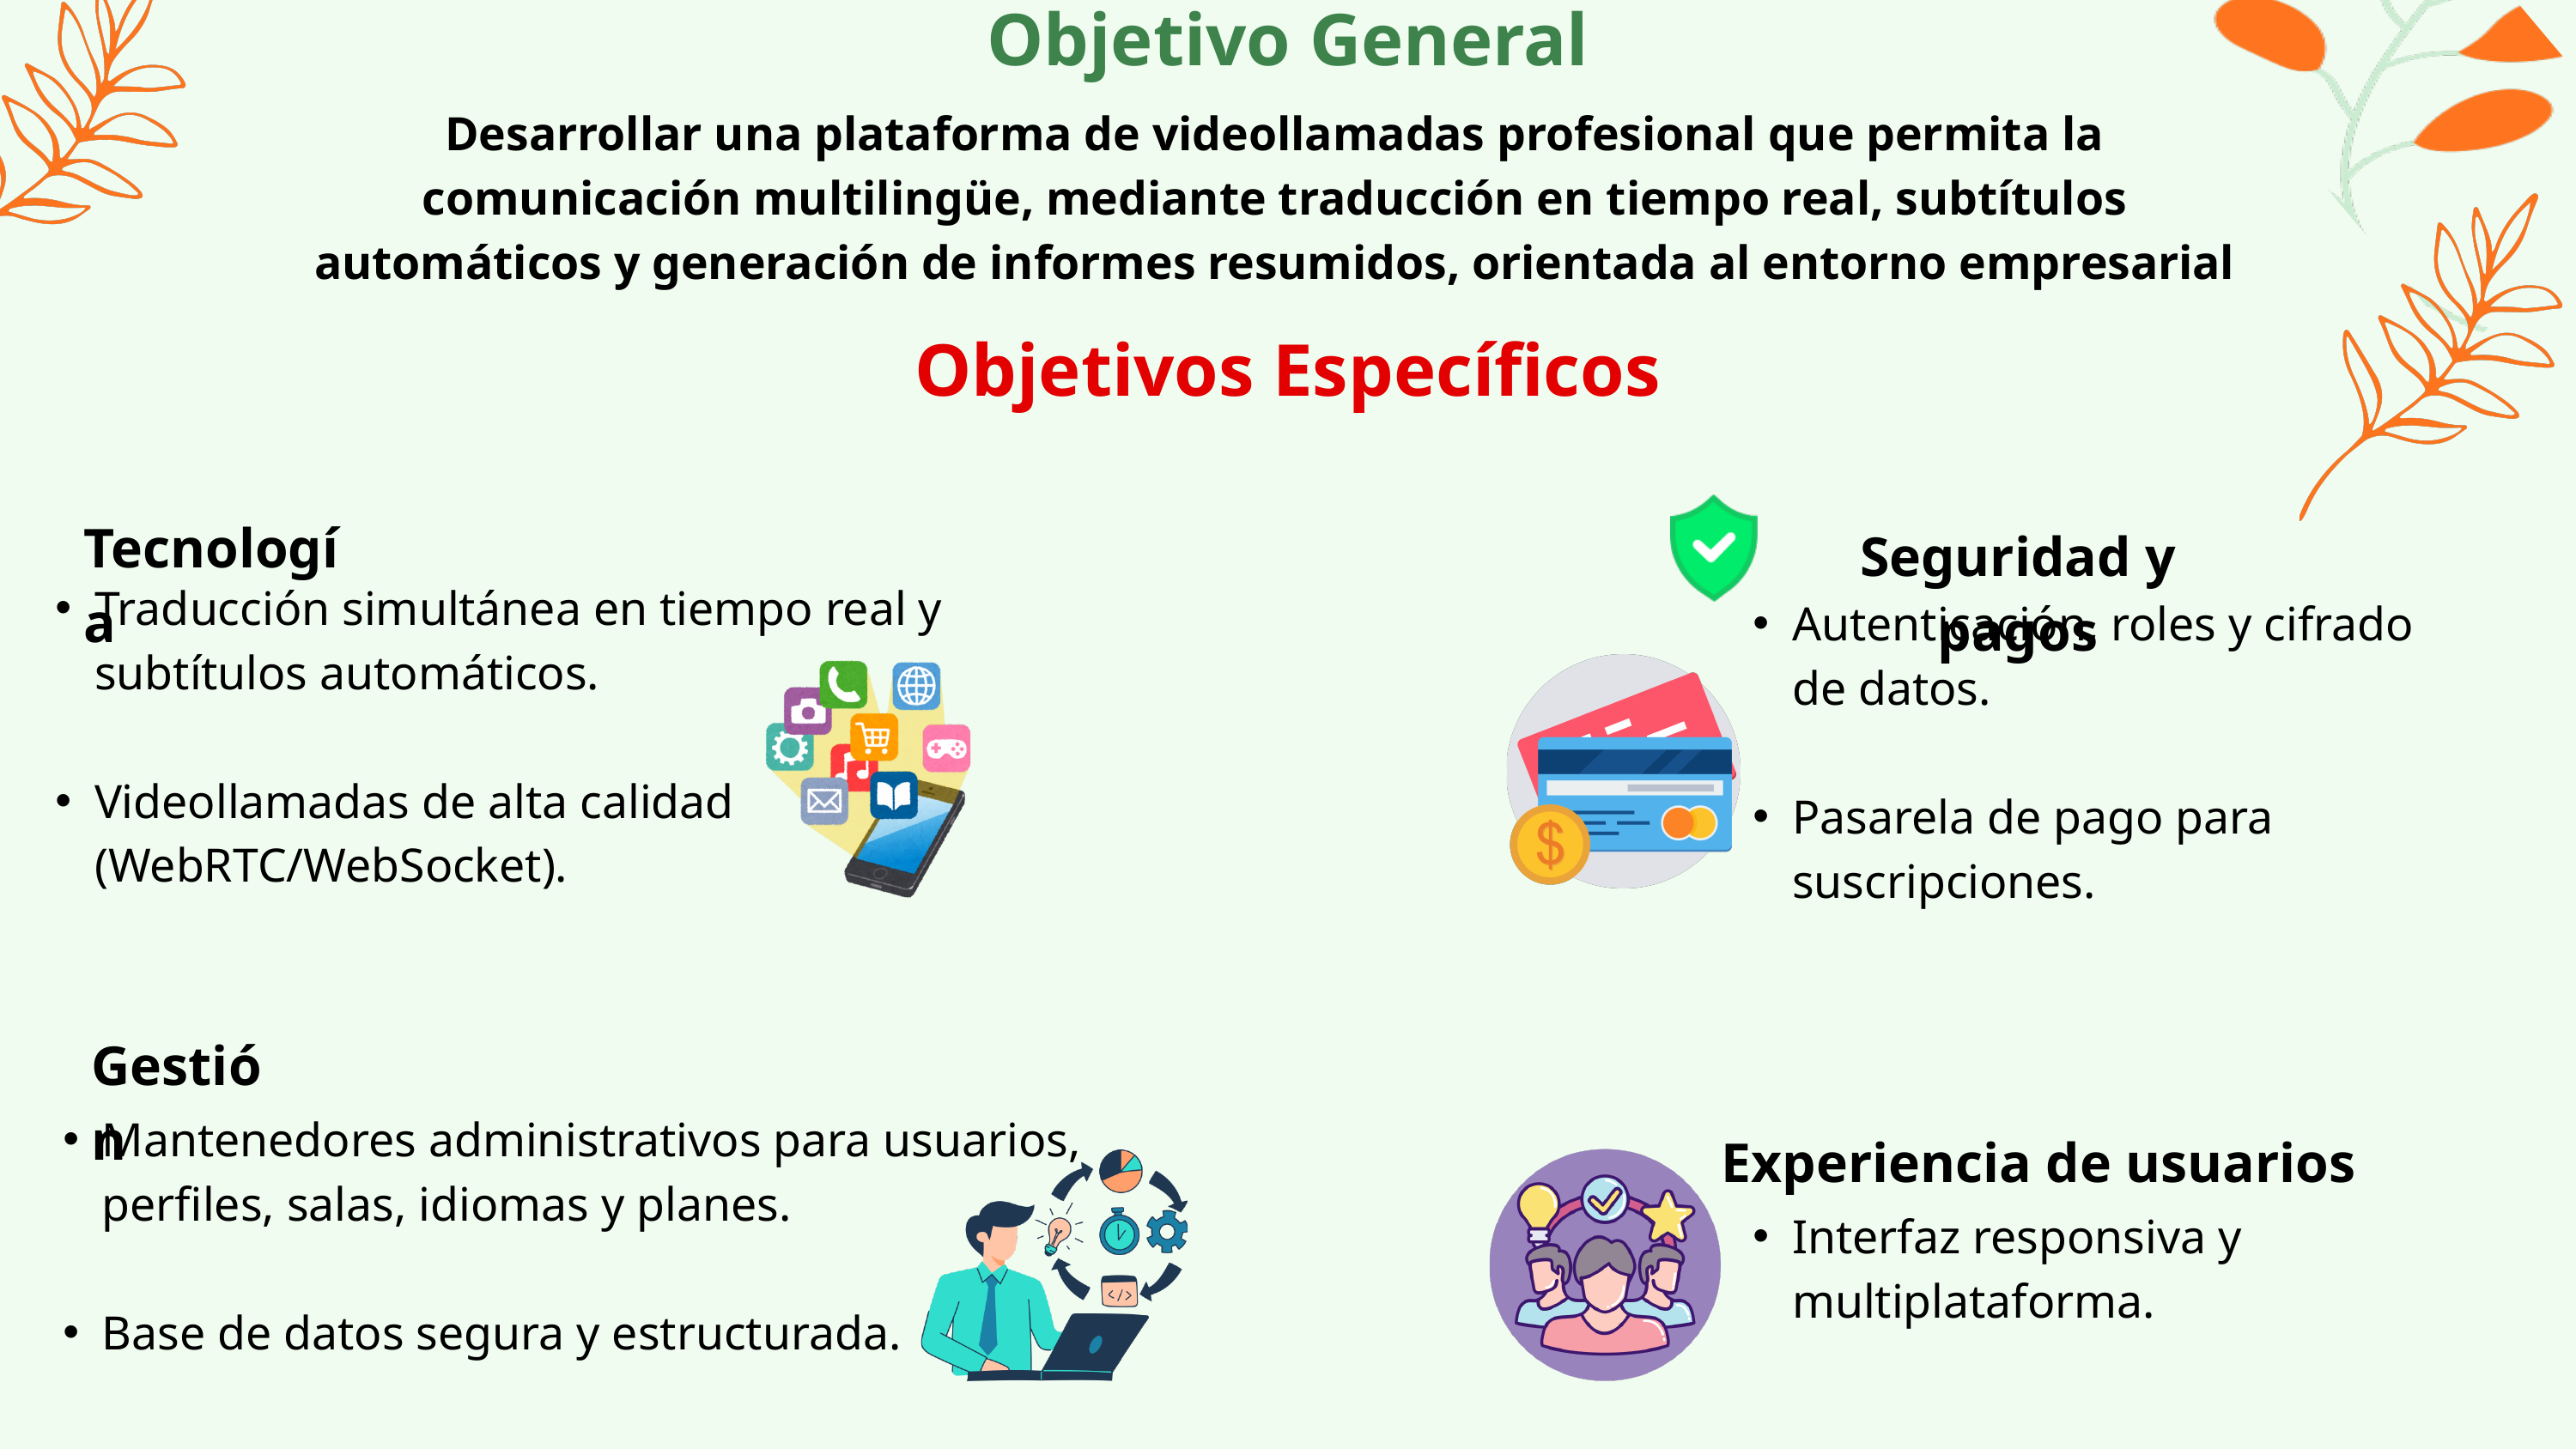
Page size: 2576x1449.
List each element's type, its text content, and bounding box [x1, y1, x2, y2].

text_box Tecnología [83, 503, 363, 570]
text_box [1489, 1149, 1722, 1381]
text_box Autenticación, roles y cifrado de datos. Pasarela de pago para suscripciones. [1714, 585, 2451, 907]
text_box Traducción simultánea en tiempo real y subtítulos automáticos. Videollamadas de alta calidad (WebRTC/WebSocket). [16, 570, 971, 892]
text_box Mantenedores administrativos para usuarios, perfiles, salas, idiomas y planes. Base de datos segura y estructurada. [23, 1101, 1188, 1359]
text_box [920, 1359, 1188, 1381]
text_box Objetivos Específicos [905, 348, 1671, 410]
text_box Experiencia de usuarios [1714, 1117, 2364, 1193]
text_box [1670, 494, 1758, 602]
text_box [765, 892, 971, 898]
text_box [2299, 193, 2563, 521]
text_box Seguridad y pagos [1775, 511, 2261, 585]
text_box [0, 0, 186, 301]
text_box Objetivo General [970, 17, 1606, 80]
text_box Gestión [91, 1021, 294, 1101]
text_box Interfaz responsiva y multiplataforma. [1714, 1198, 2281, 1327]
text_box [1506, 654, 1714, 888]
text_box [2168, 0, 2576, 265]
text_box Desarrollar una plataforma de videollamadas profesional que permita la comunicación multilingüe, mediante traducción en tiempo real, subtítulos automáticos y generación de informes resumidos, orientada al entorno empresarial [287, 95, 2263, 289]
